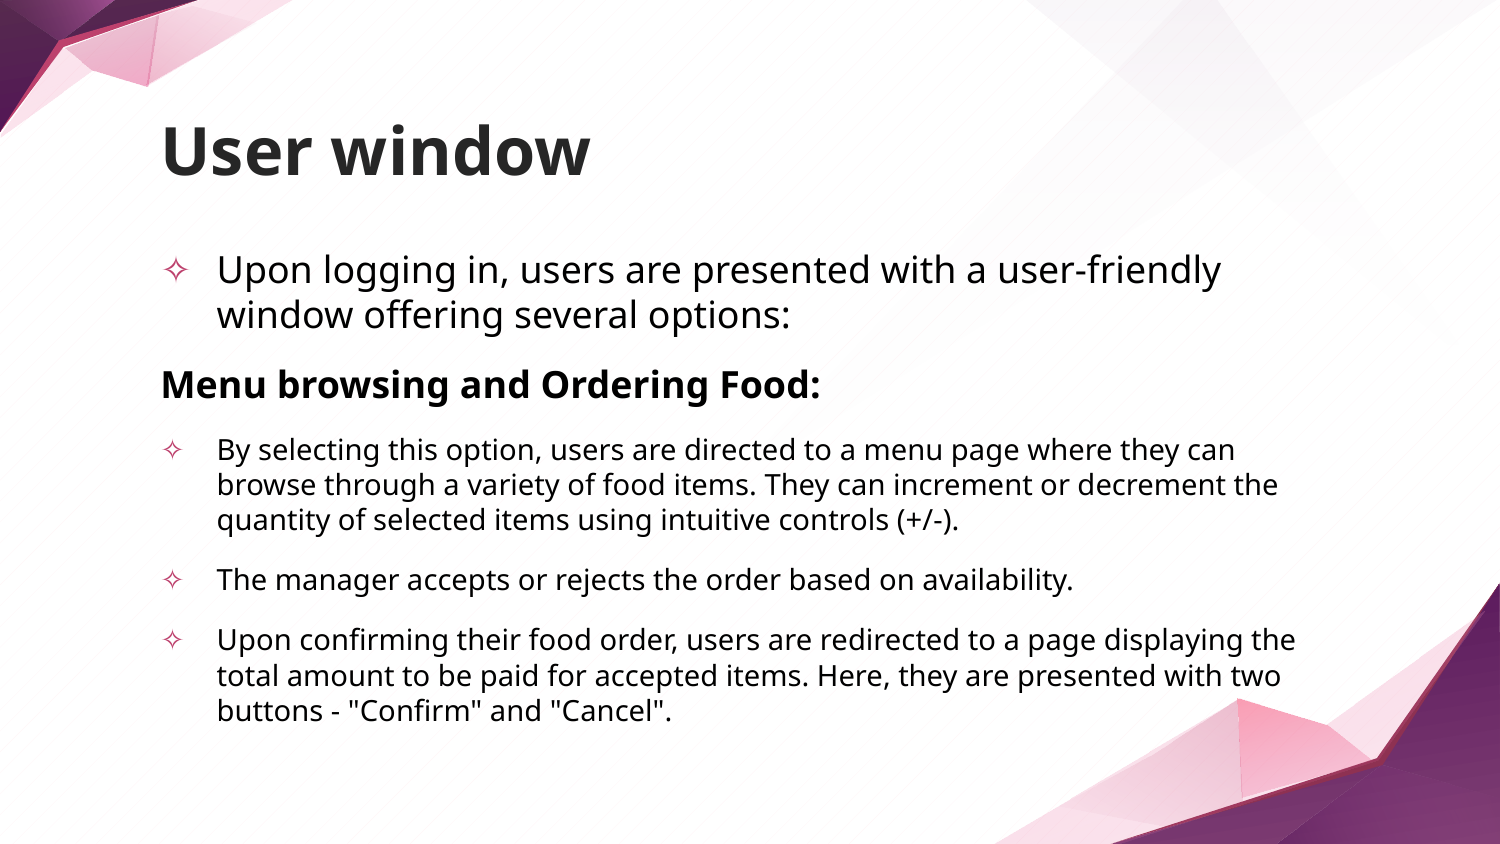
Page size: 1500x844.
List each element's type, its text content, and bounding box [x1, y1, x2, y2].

title User window [145, 32, 1357, 197]
list Upon logging in, users are presented with a user-friendly window offering several options: Menu browsing and Ordering Food: By selecting this option, users are directed to a menu page where they can browse through a variety of food items. They can increment or decrement the quantity of selected items using intuitive controls (+/-). The manager accepts or rejects the order based on availability. Upon confirming their food order, users are redirected to a page displaying the total amount to be paid for accepted items. Here, they are presented with two buttons - "Confirm" and "Cancel". [145, 231, 1357, 737]
